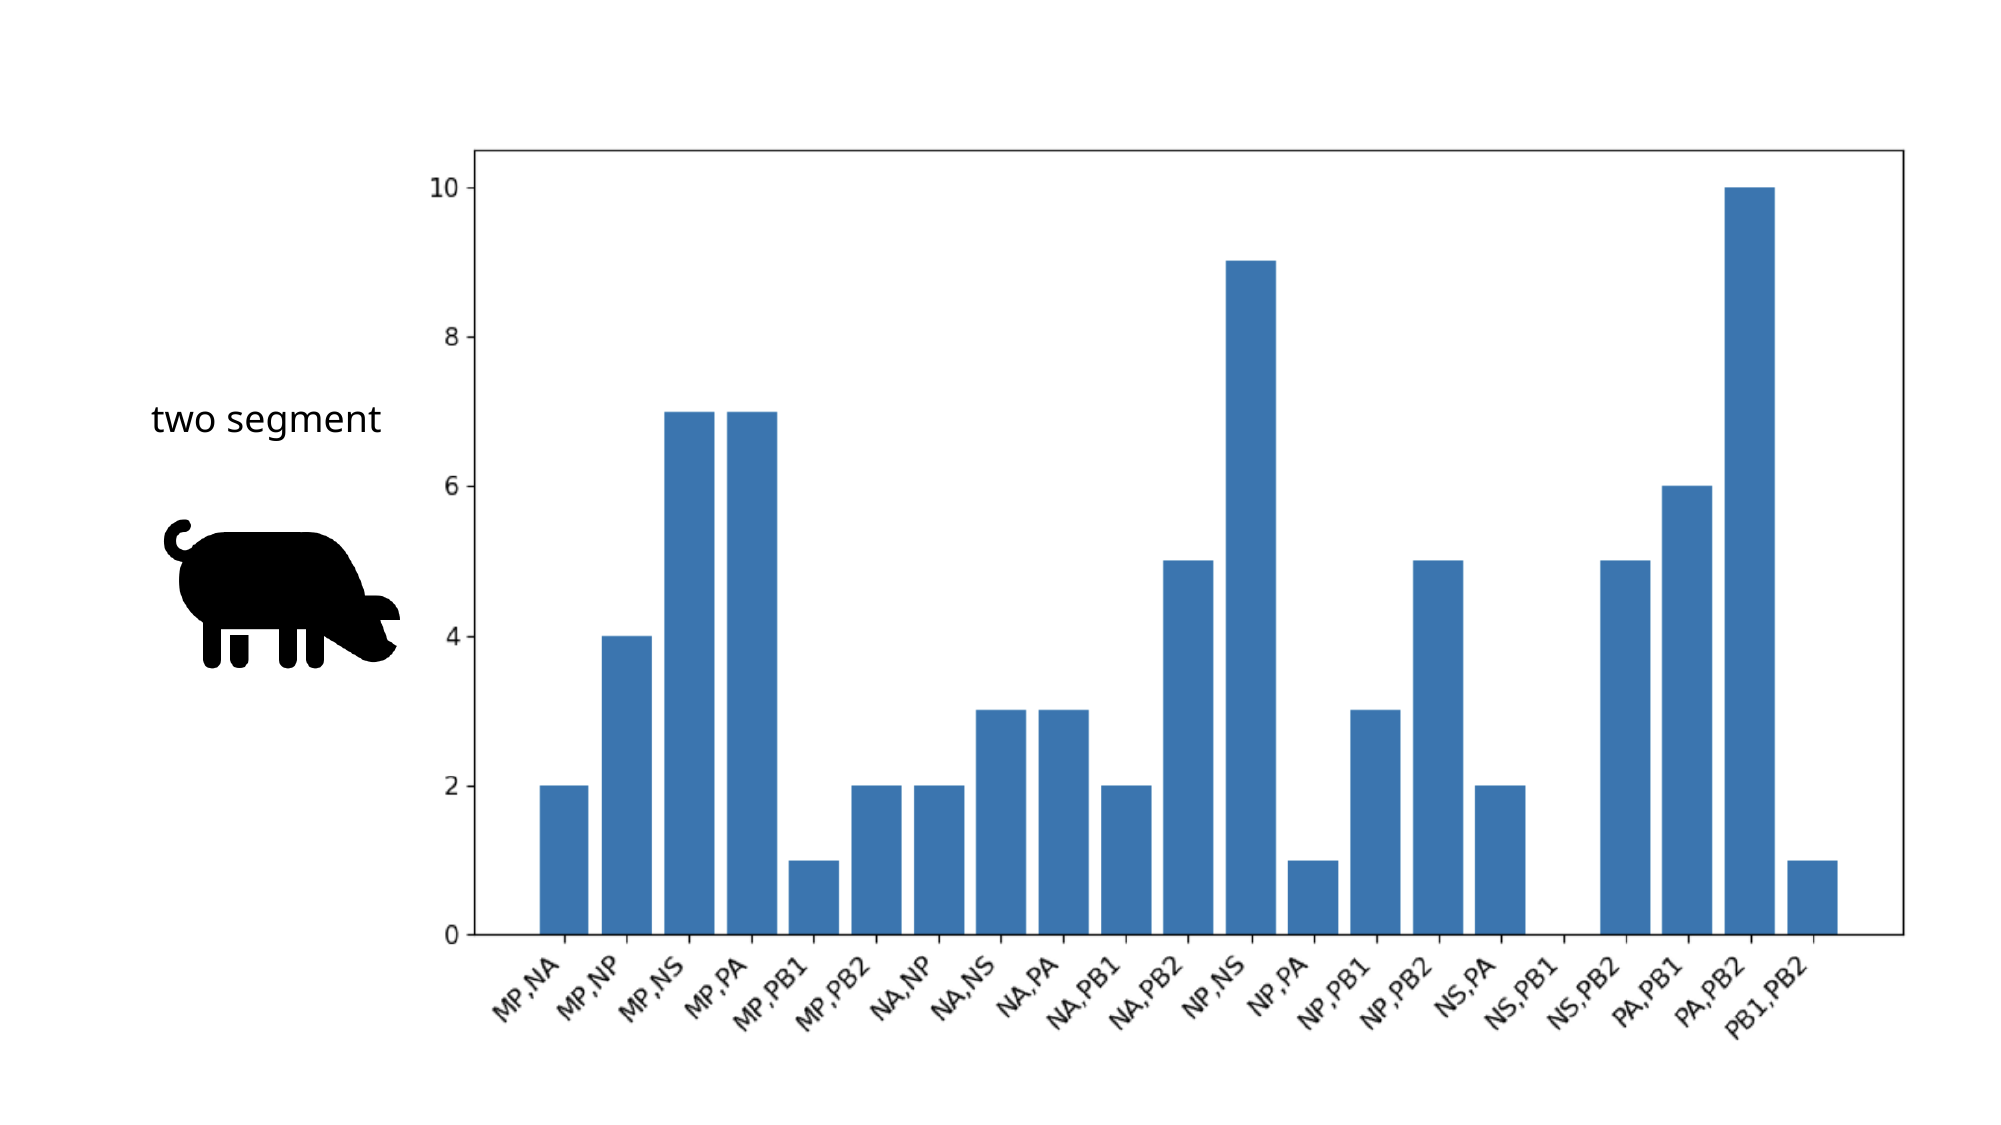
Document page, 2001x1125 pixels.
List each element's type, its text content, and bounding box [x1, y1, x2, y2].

text_box two segment [136, 387, 405, 448]
picture [135, 115, 2000, 1054]
